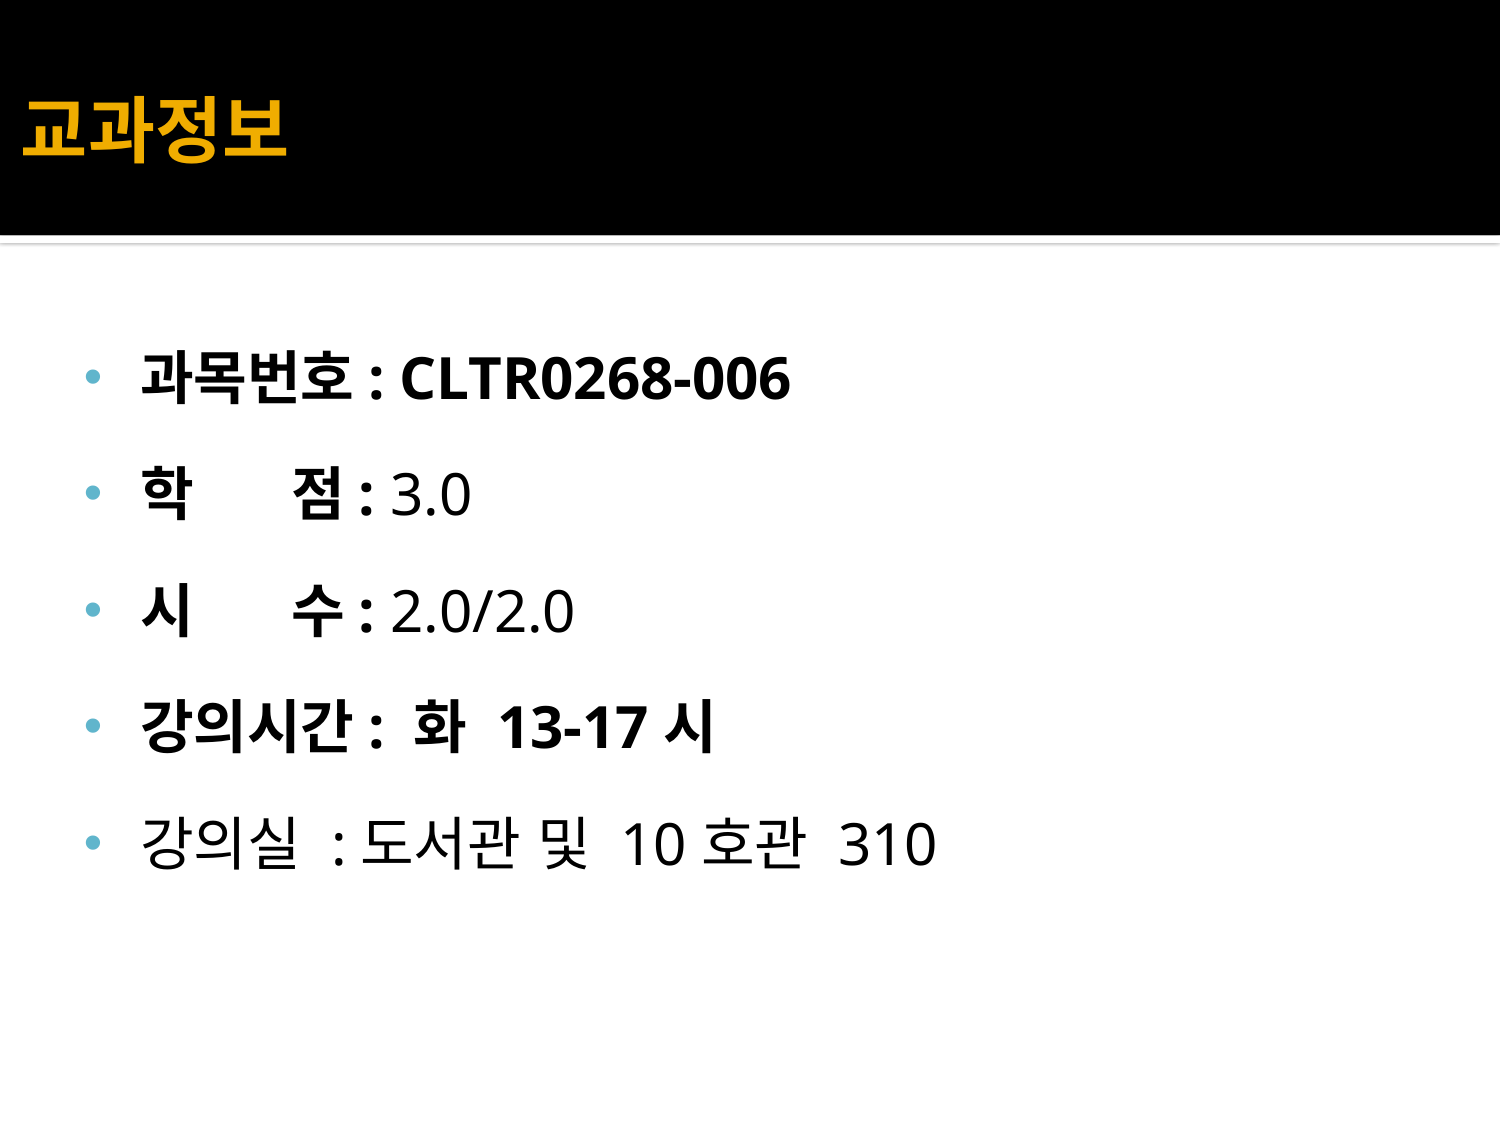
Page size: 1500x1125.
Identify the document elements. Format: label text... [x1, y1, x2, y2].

list 과목번호: CLTR0268-006 학 점: 3.0 시 수: 2.0/2.0 강의시간: 화 13-17시 강의실 :도서관 및 10호관 310 [75, 291, 1425, 1050]
title 교과정보 [5, 25, 1425, 231]
